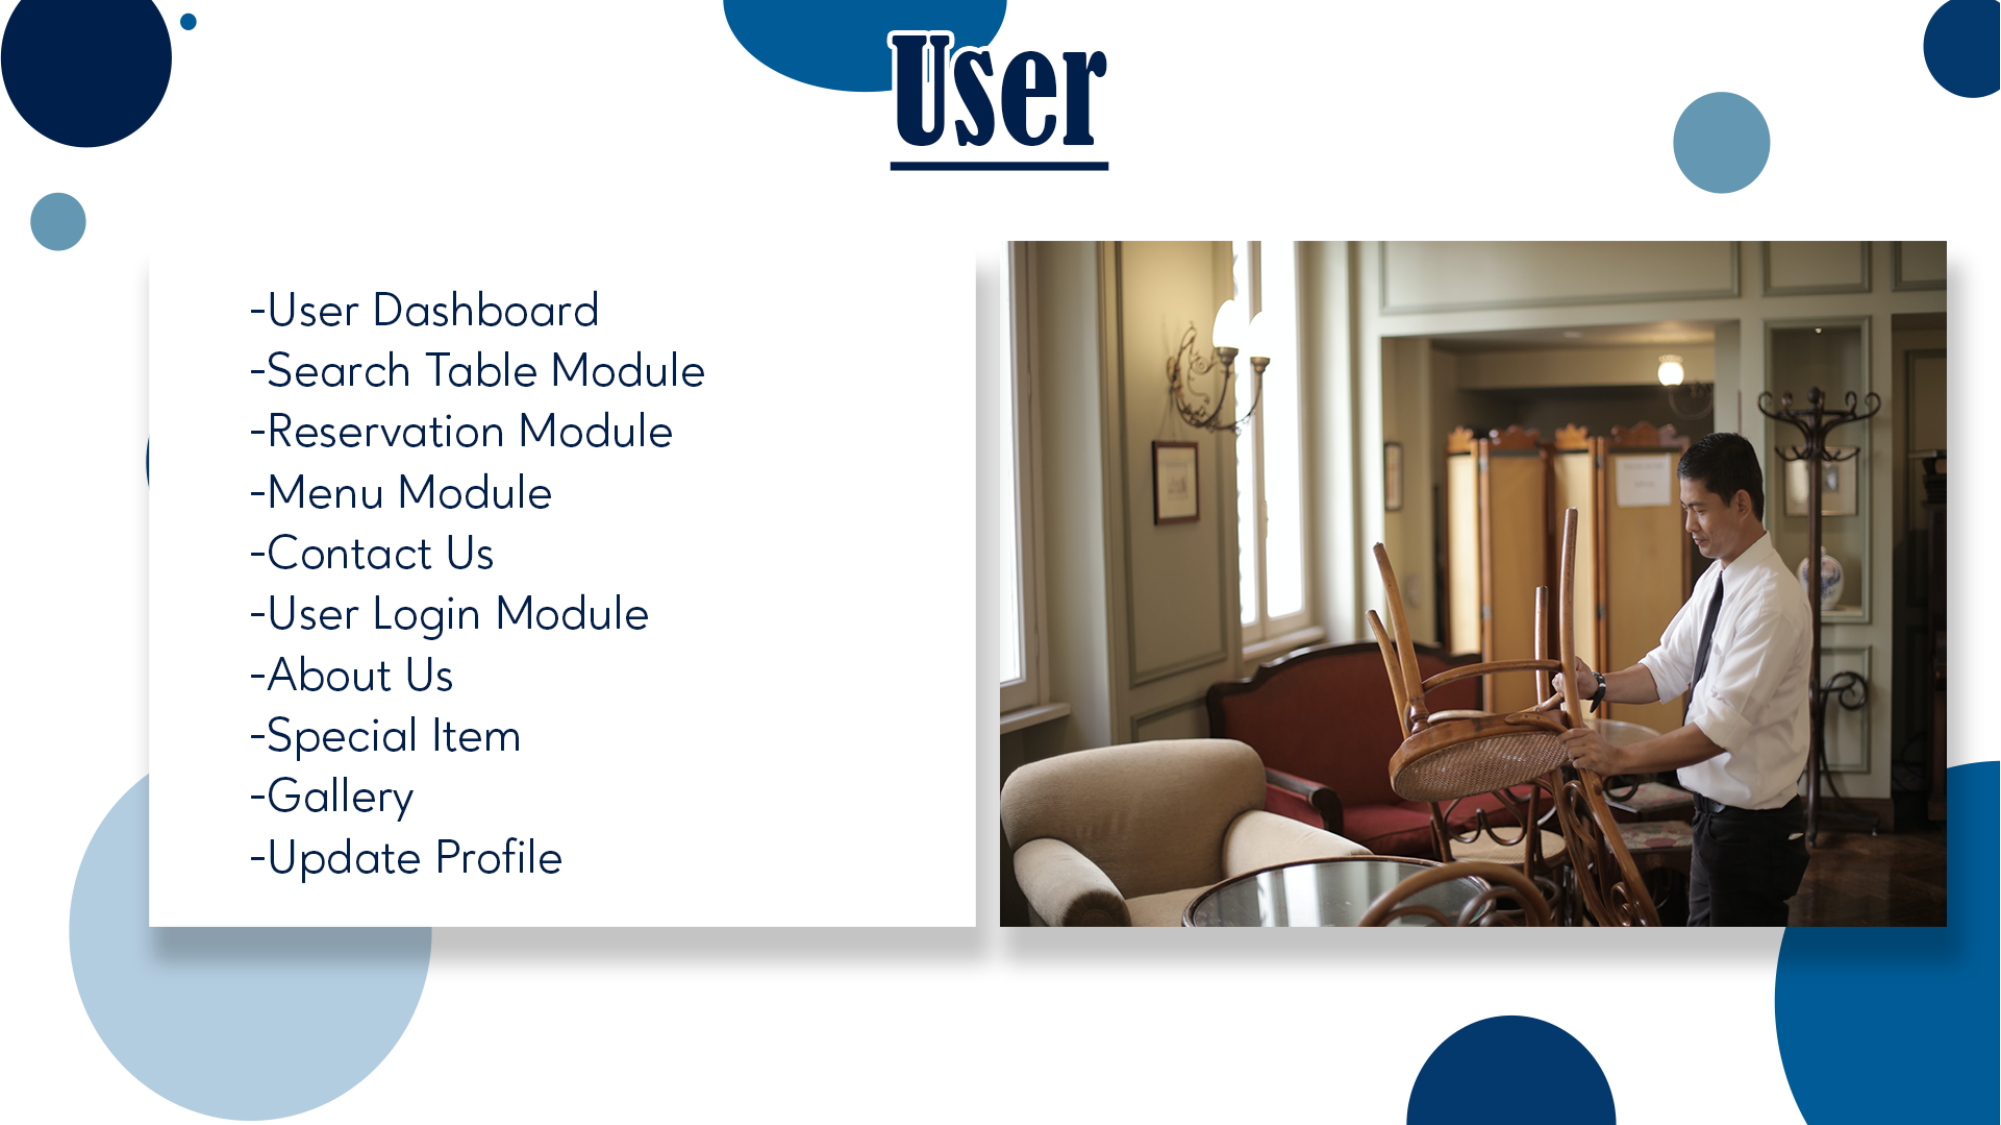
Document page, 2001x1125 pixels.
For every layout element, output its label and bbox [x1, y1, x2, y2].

list [0, 0, 2000, 1125]
